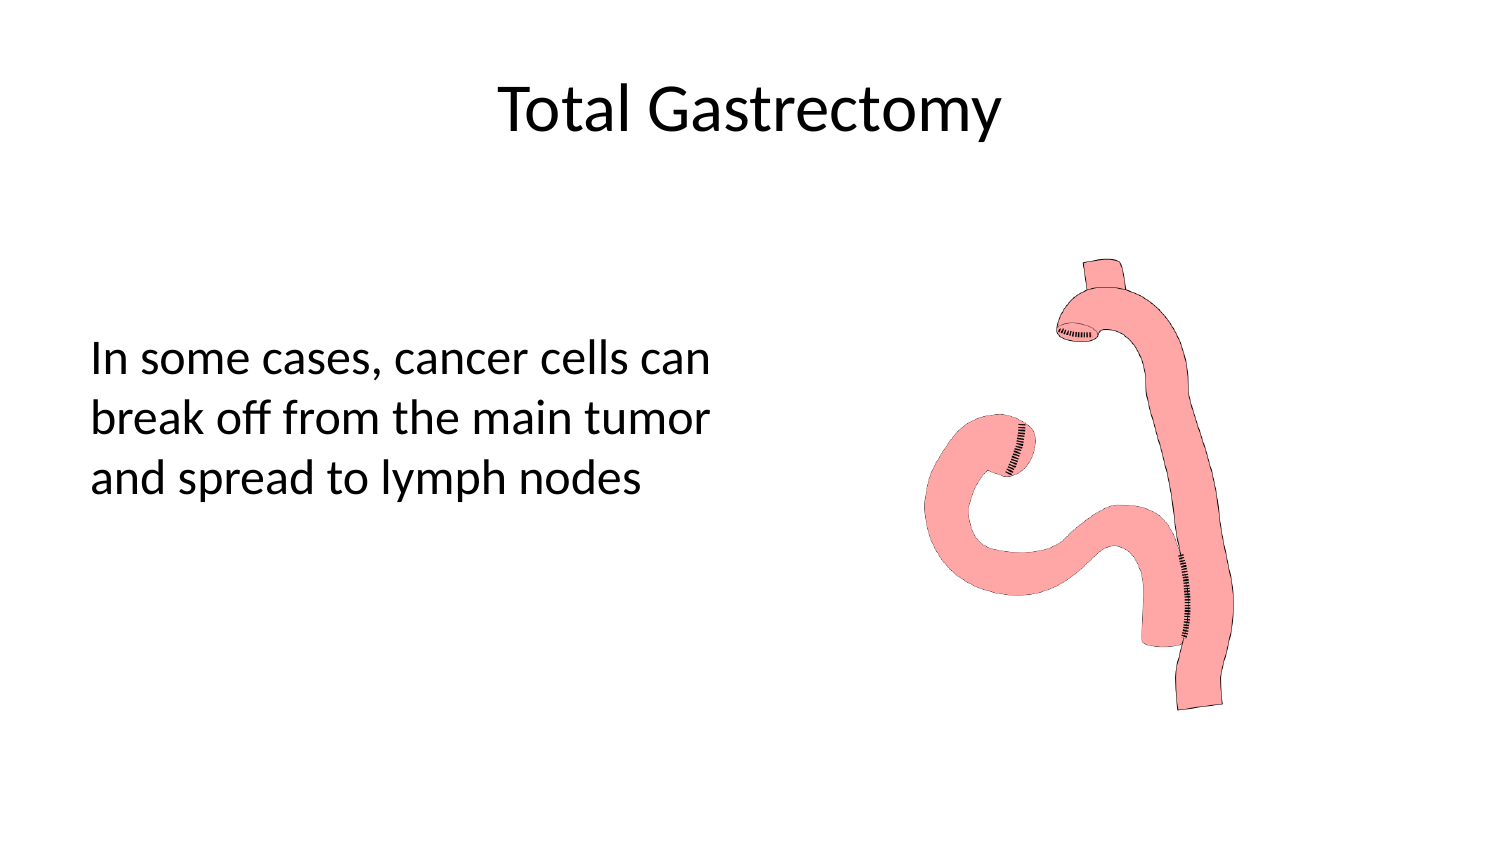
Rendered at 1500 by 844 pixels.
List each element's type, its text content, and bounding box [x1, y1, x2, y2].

list In some cases, cancer cells can break off from the main tumor and spread to lymph nodes [75, 196, 738, 754]
title Total Gastrectomy [75, 33, 1425, 175]
picture [878, 195, 1309, 753]
